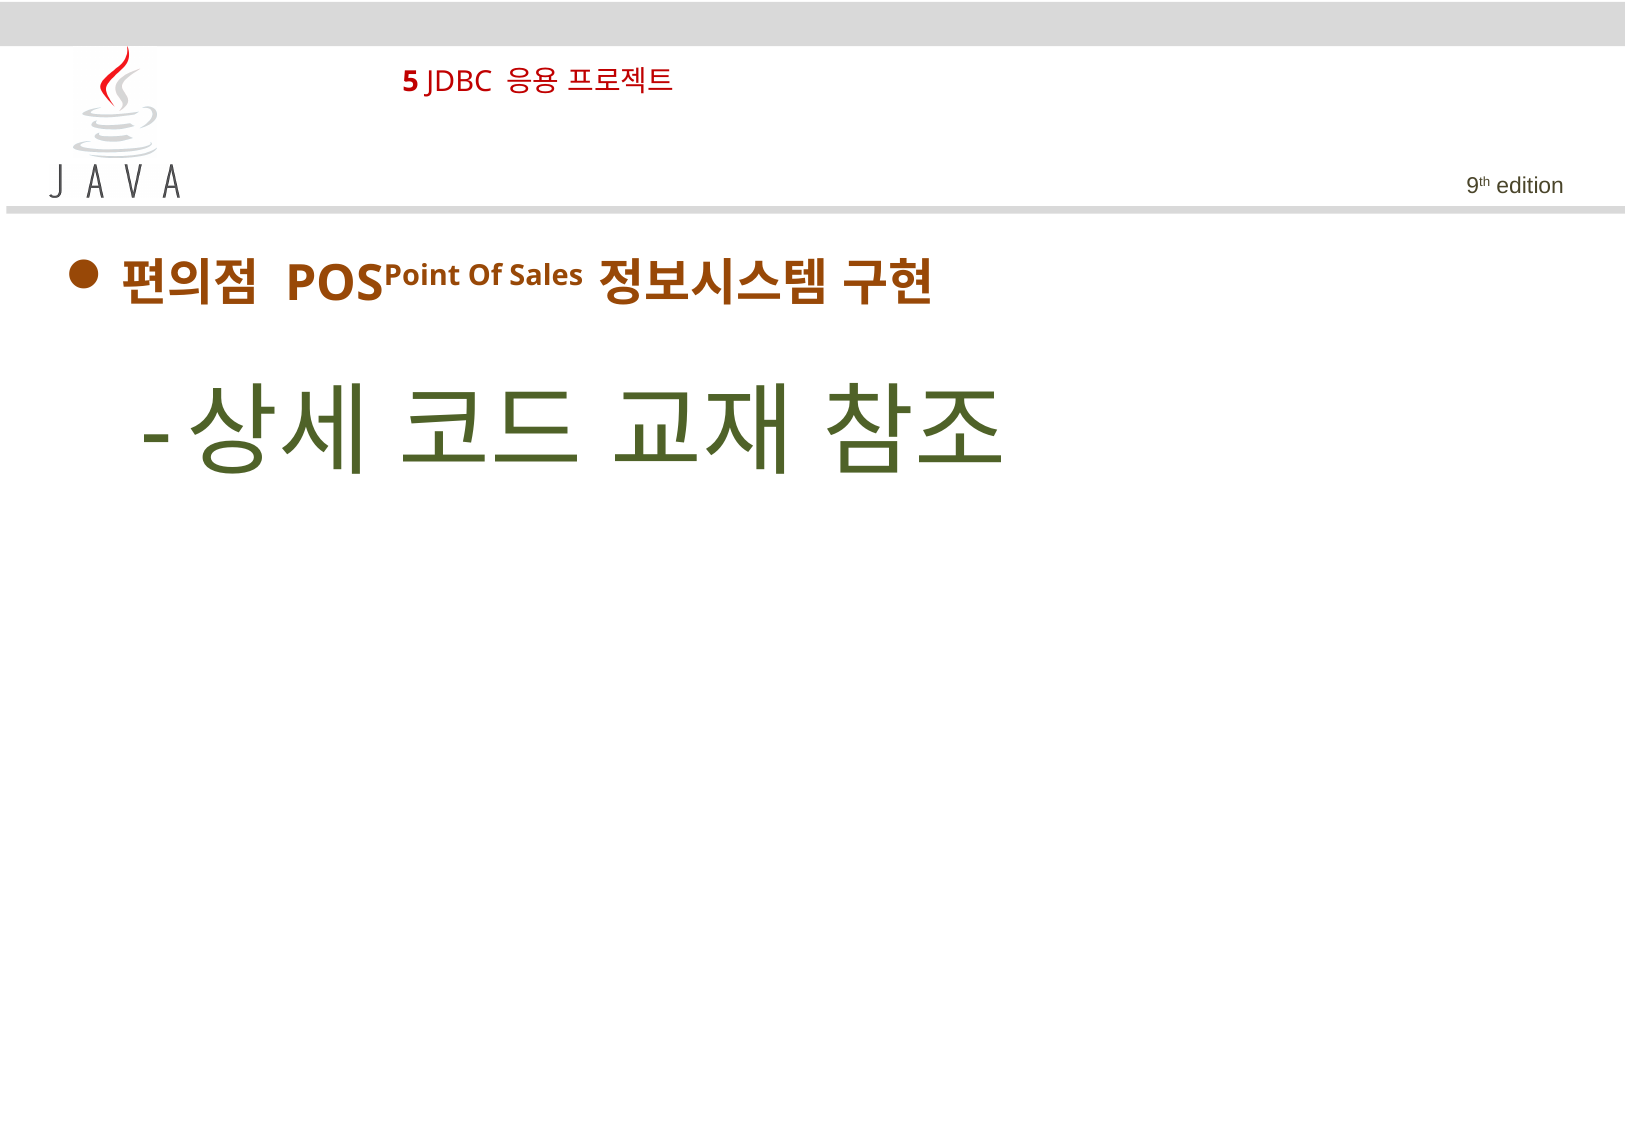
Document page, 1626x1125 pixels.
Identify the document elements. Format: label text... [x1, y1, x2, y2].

picture [73, 46, 157, 158]
title 5 JDBC 응용 프로젝트 [387, 54, 1393, 105]
picture [49, 164, 180, 198]
list 편의점 POSPoint Of Sales 정보시스템 구현 상세 코드 교재 참조 [48, 223, 1552, 1064]
